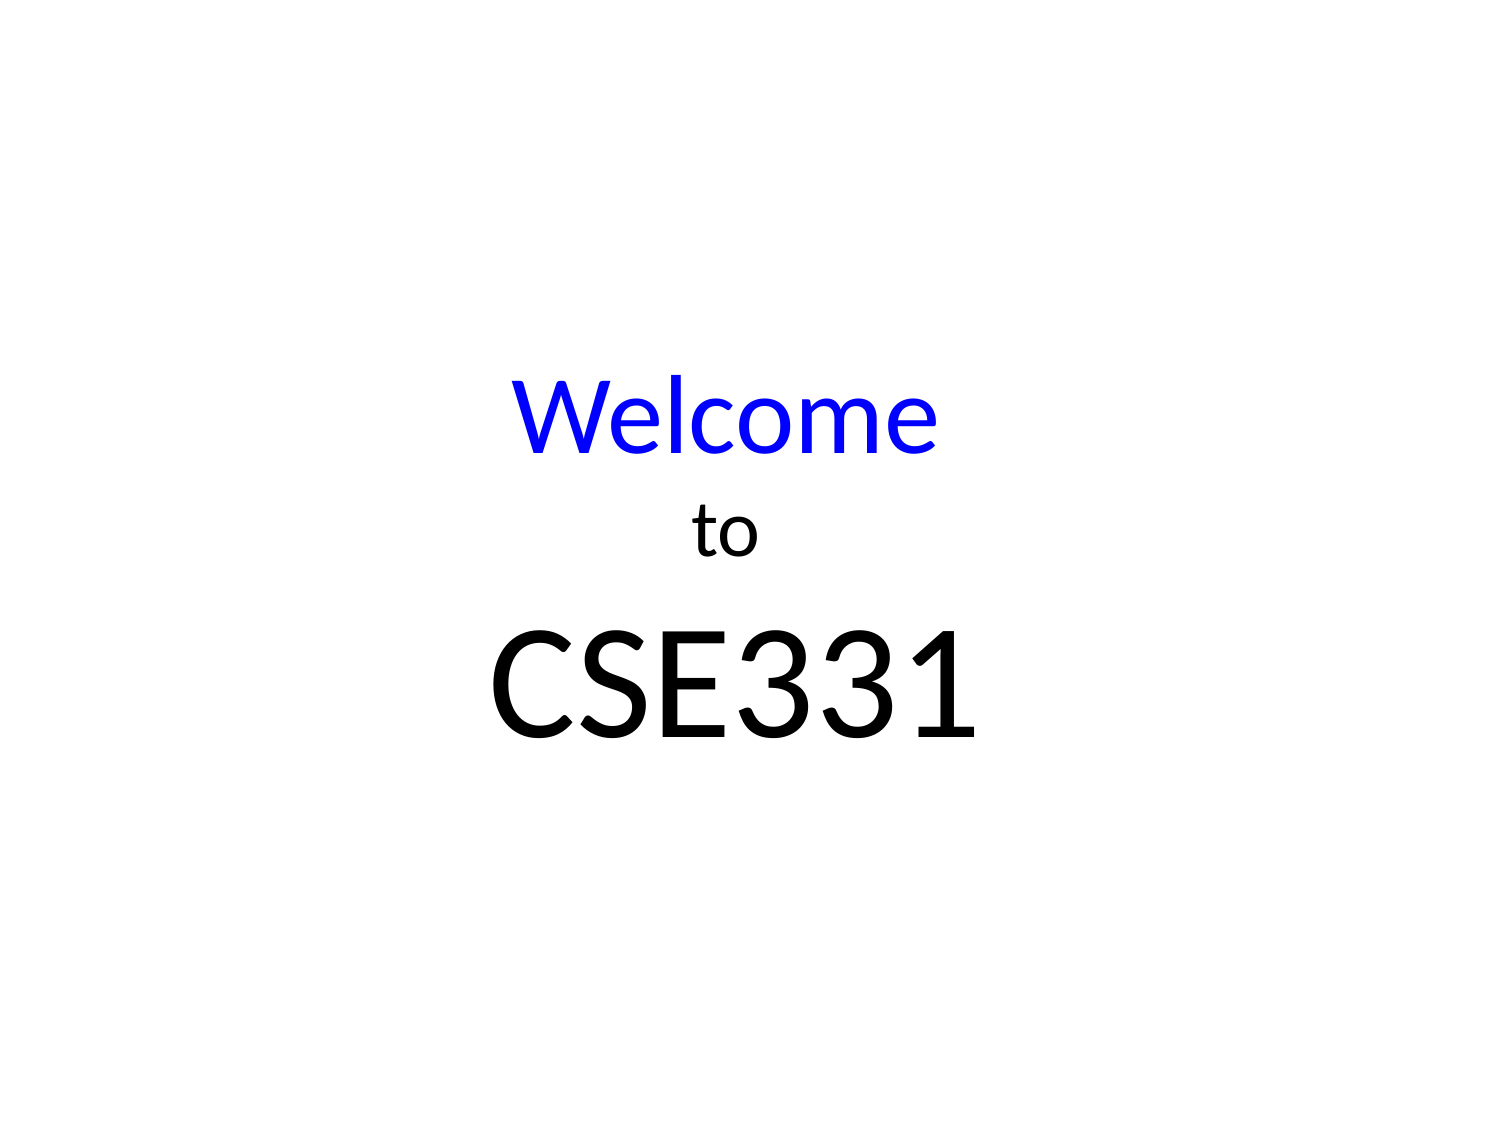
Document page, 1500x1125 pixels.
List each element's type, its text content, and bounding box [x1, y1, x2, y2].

text_box Welcome to CSE331 [473, 333, 997, 778]
